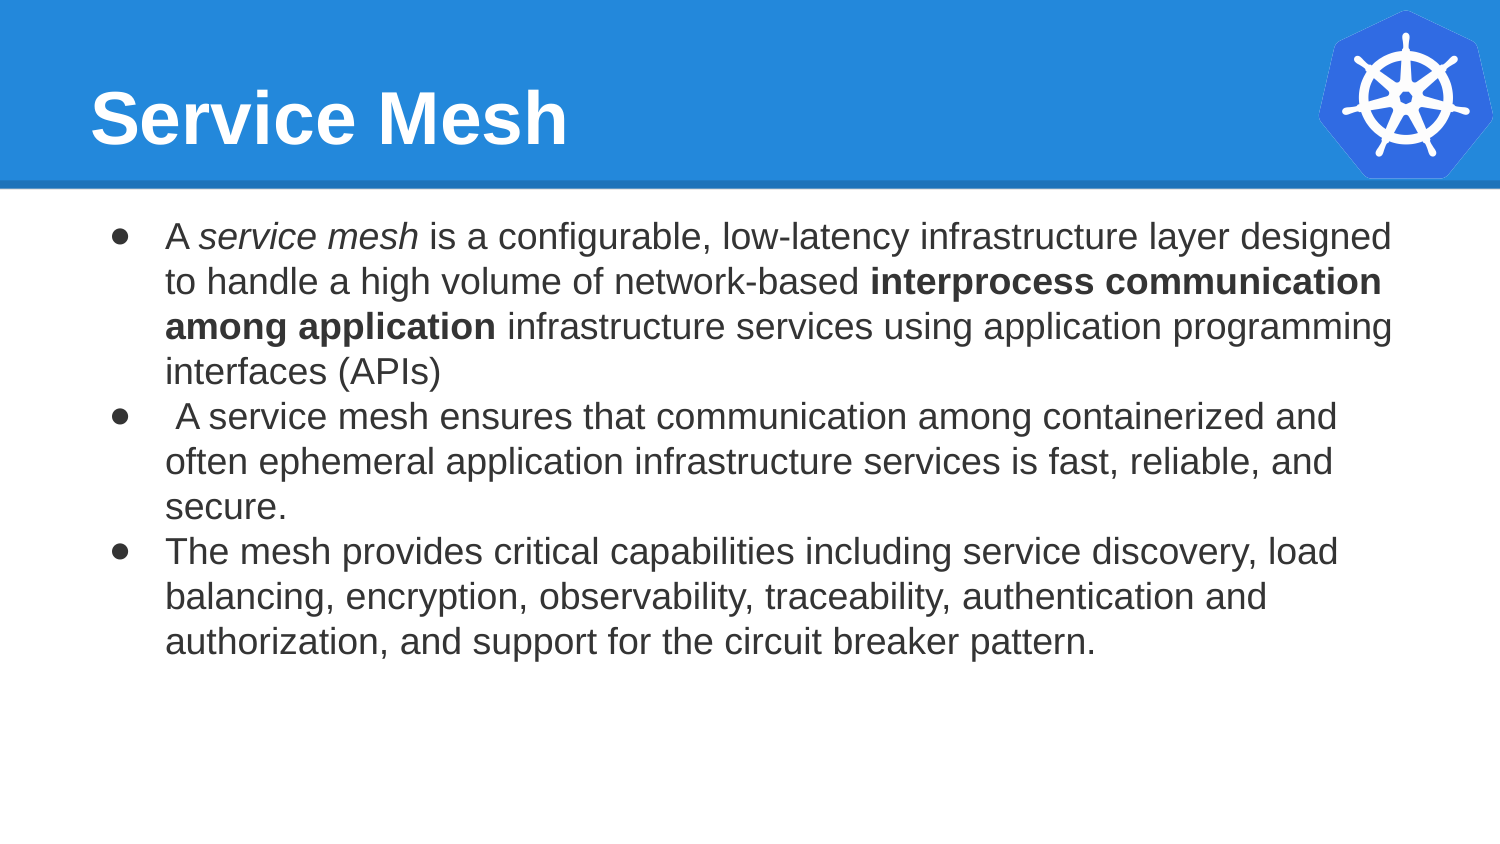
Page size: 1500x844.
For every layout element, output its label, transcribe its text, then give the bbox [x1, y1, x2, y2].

title Service Mesh [75, 33, 1425, 175]
list A service mesh is a configurable, low‑latency infrastructure layer designed to handle a high volume of network‑based interprocess communication among application infrastructure services using application programming interfaces (APIs) A service mesh ensures that communication among containerized and often ephemeral application infrastructure services is fast, reliable, and secure. The mesh provides critical capabilities including service discovery, load balancing, encryption, observability, traceability, authentication and authorization, and support for the circuit breaker pattern. [75, 196, 1425, 808]
picture [1318, 7, 1494, 182]
